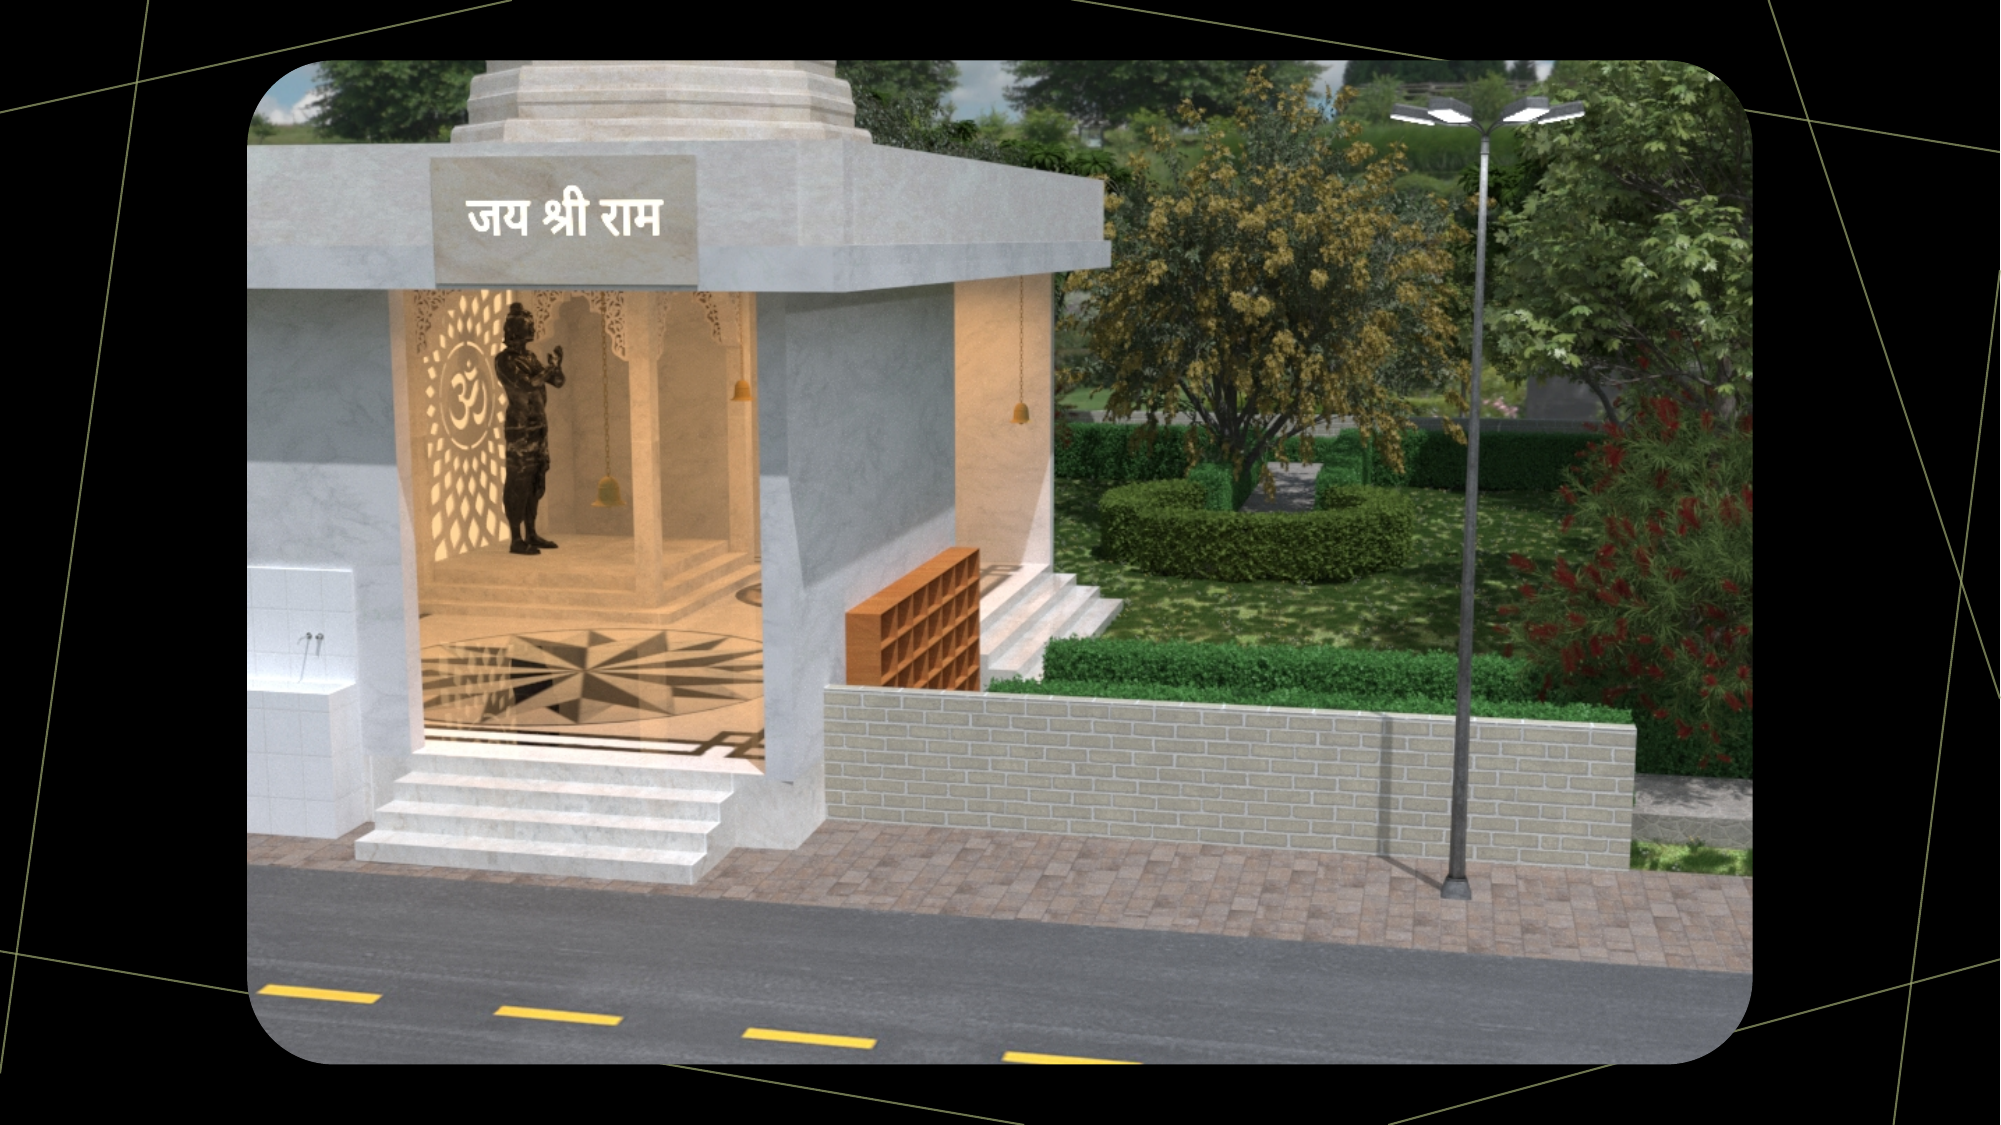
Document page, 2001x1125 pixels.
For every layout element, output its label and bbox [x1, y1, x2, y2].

picture [247, 60, 1753, 1065]
